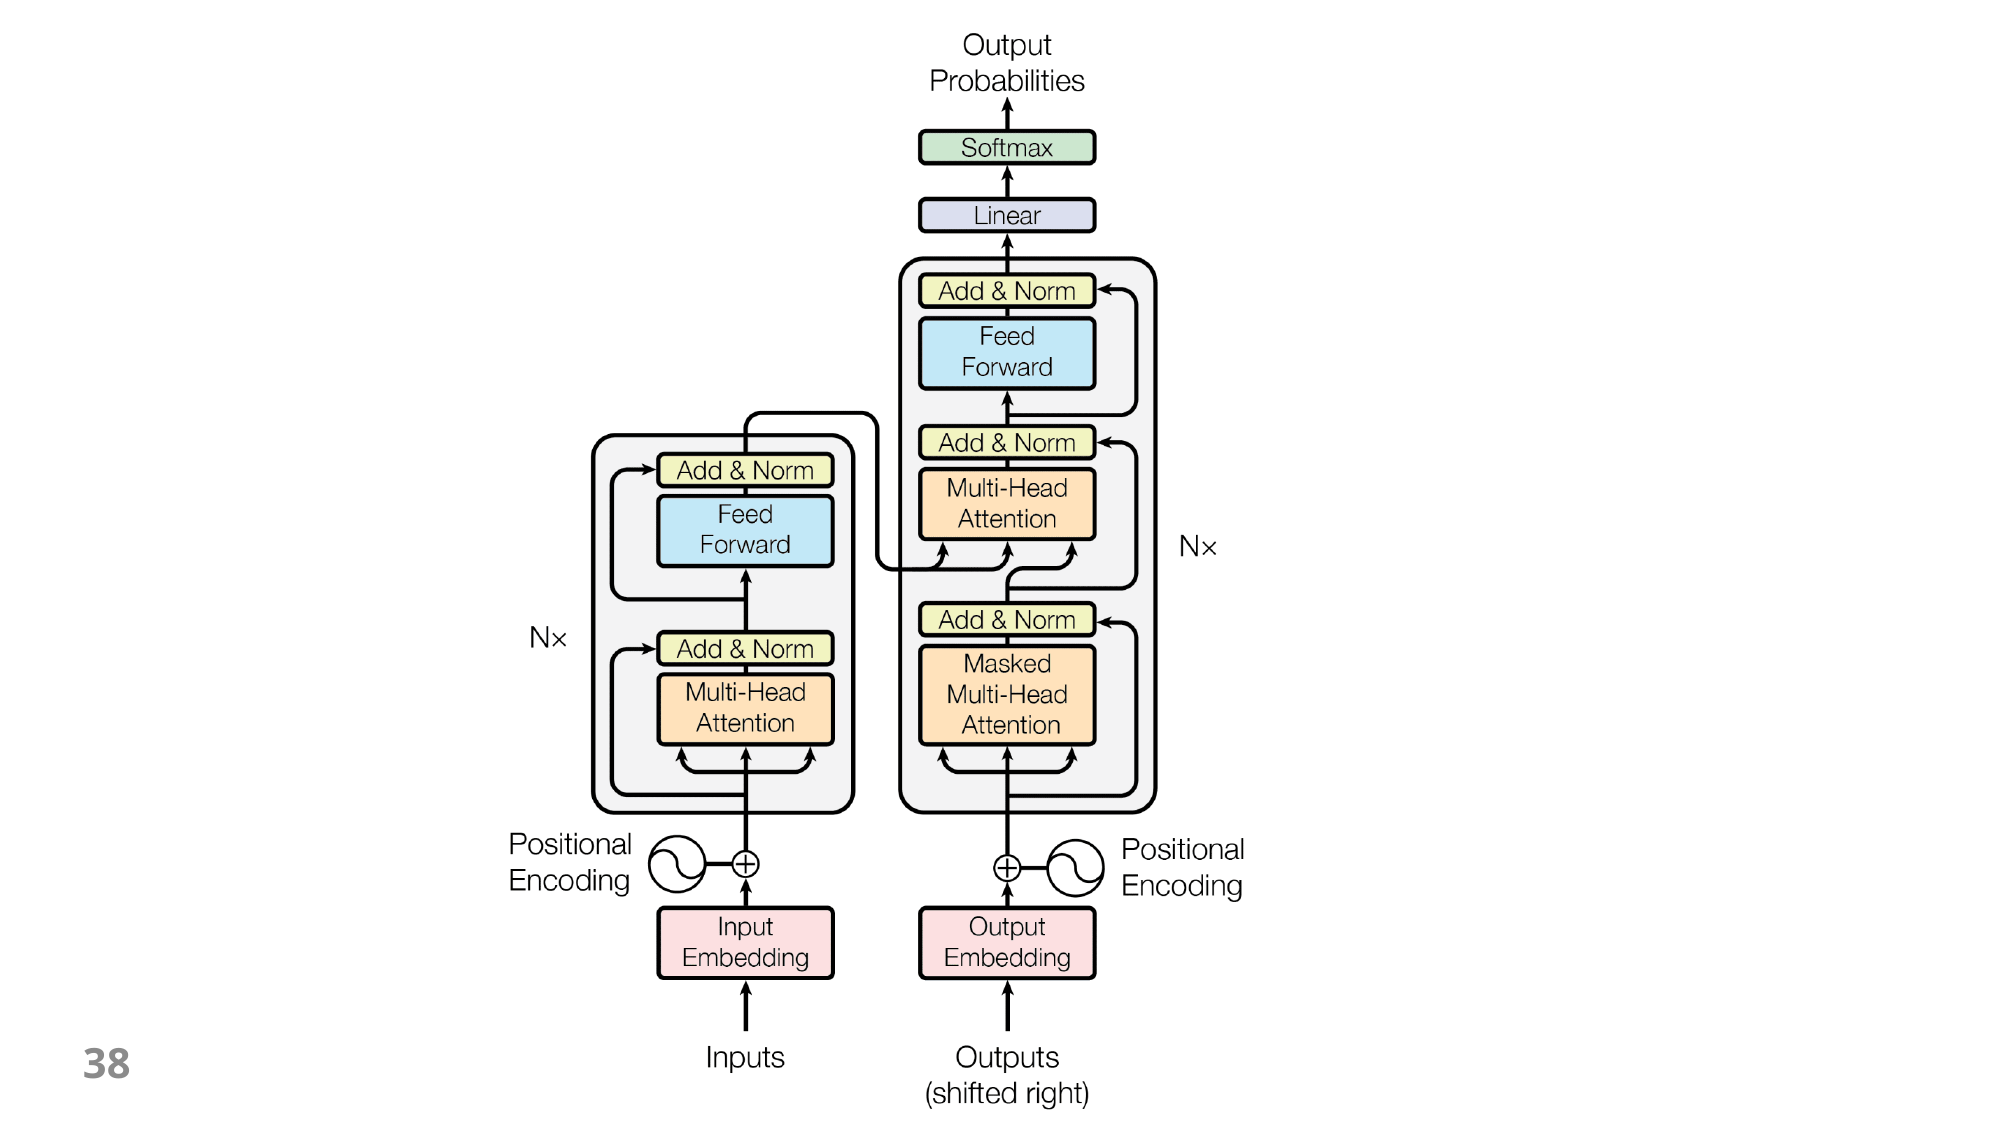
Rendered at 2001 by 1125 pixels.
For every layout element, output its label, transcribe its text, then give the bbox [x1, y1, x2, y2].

slide_number 38 [67, 1035, 472, 1096]
picture [472, 0, 1280, 1125]
